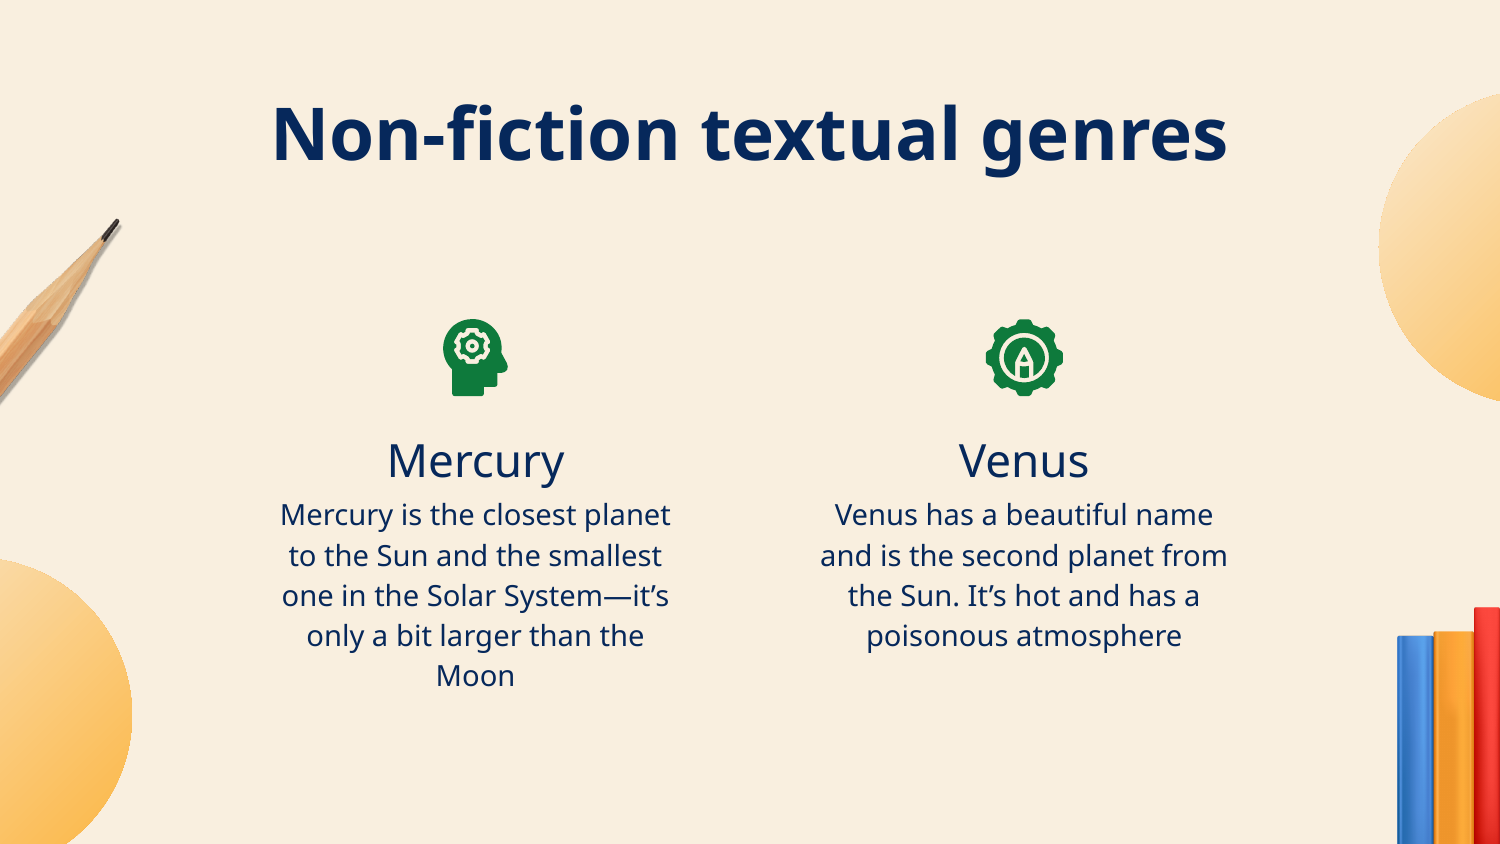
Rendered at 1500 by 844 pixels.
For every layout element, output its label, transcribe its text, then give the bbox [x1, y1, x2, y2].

subtitle Venus [797, 409, 1251, 502]
subtitle Venus has a beautiful name and is the second planet from the Sun. It’s hot and has a poisonous atmosphere [797, 502, 1251, 669]
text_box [985, 319, 1064, 397]
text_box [442, 318, 509, 397]
subtitle Mercury [249, 409, 703, 502]
picture [1397, 607, 1500, 844]
picture [0, 205, 154, 439]
subtitle Mercury is the closest planet to the Sun and the smallest one in the Solar System—it’s only a bit larger than the Moon [249, 502, 703, 669]
title Non-fiction textual genres [118, 72, 1382, 167]
